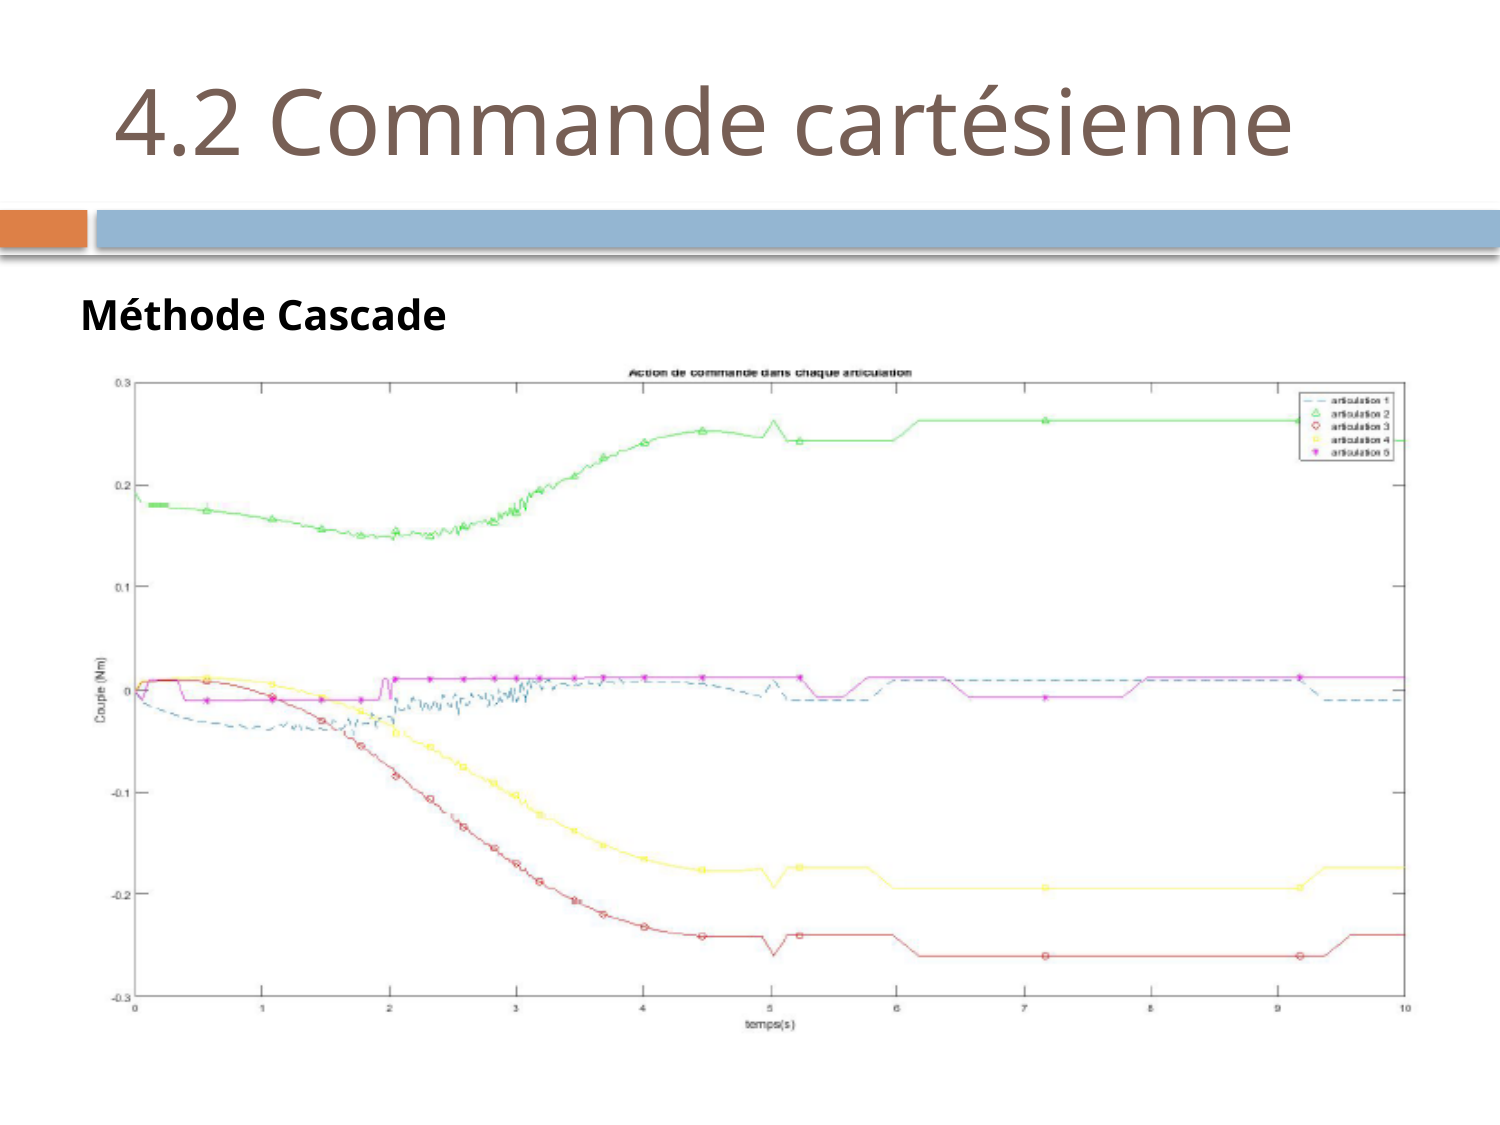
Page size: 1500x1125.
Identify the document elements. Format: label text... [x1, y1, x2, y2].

title 4.2 Commande cartésienne [99, 37, 1438, 200]
text_box Méthode Cascade [65, 281, 463, 346]
picture [81, 351, 1442, 1055]
